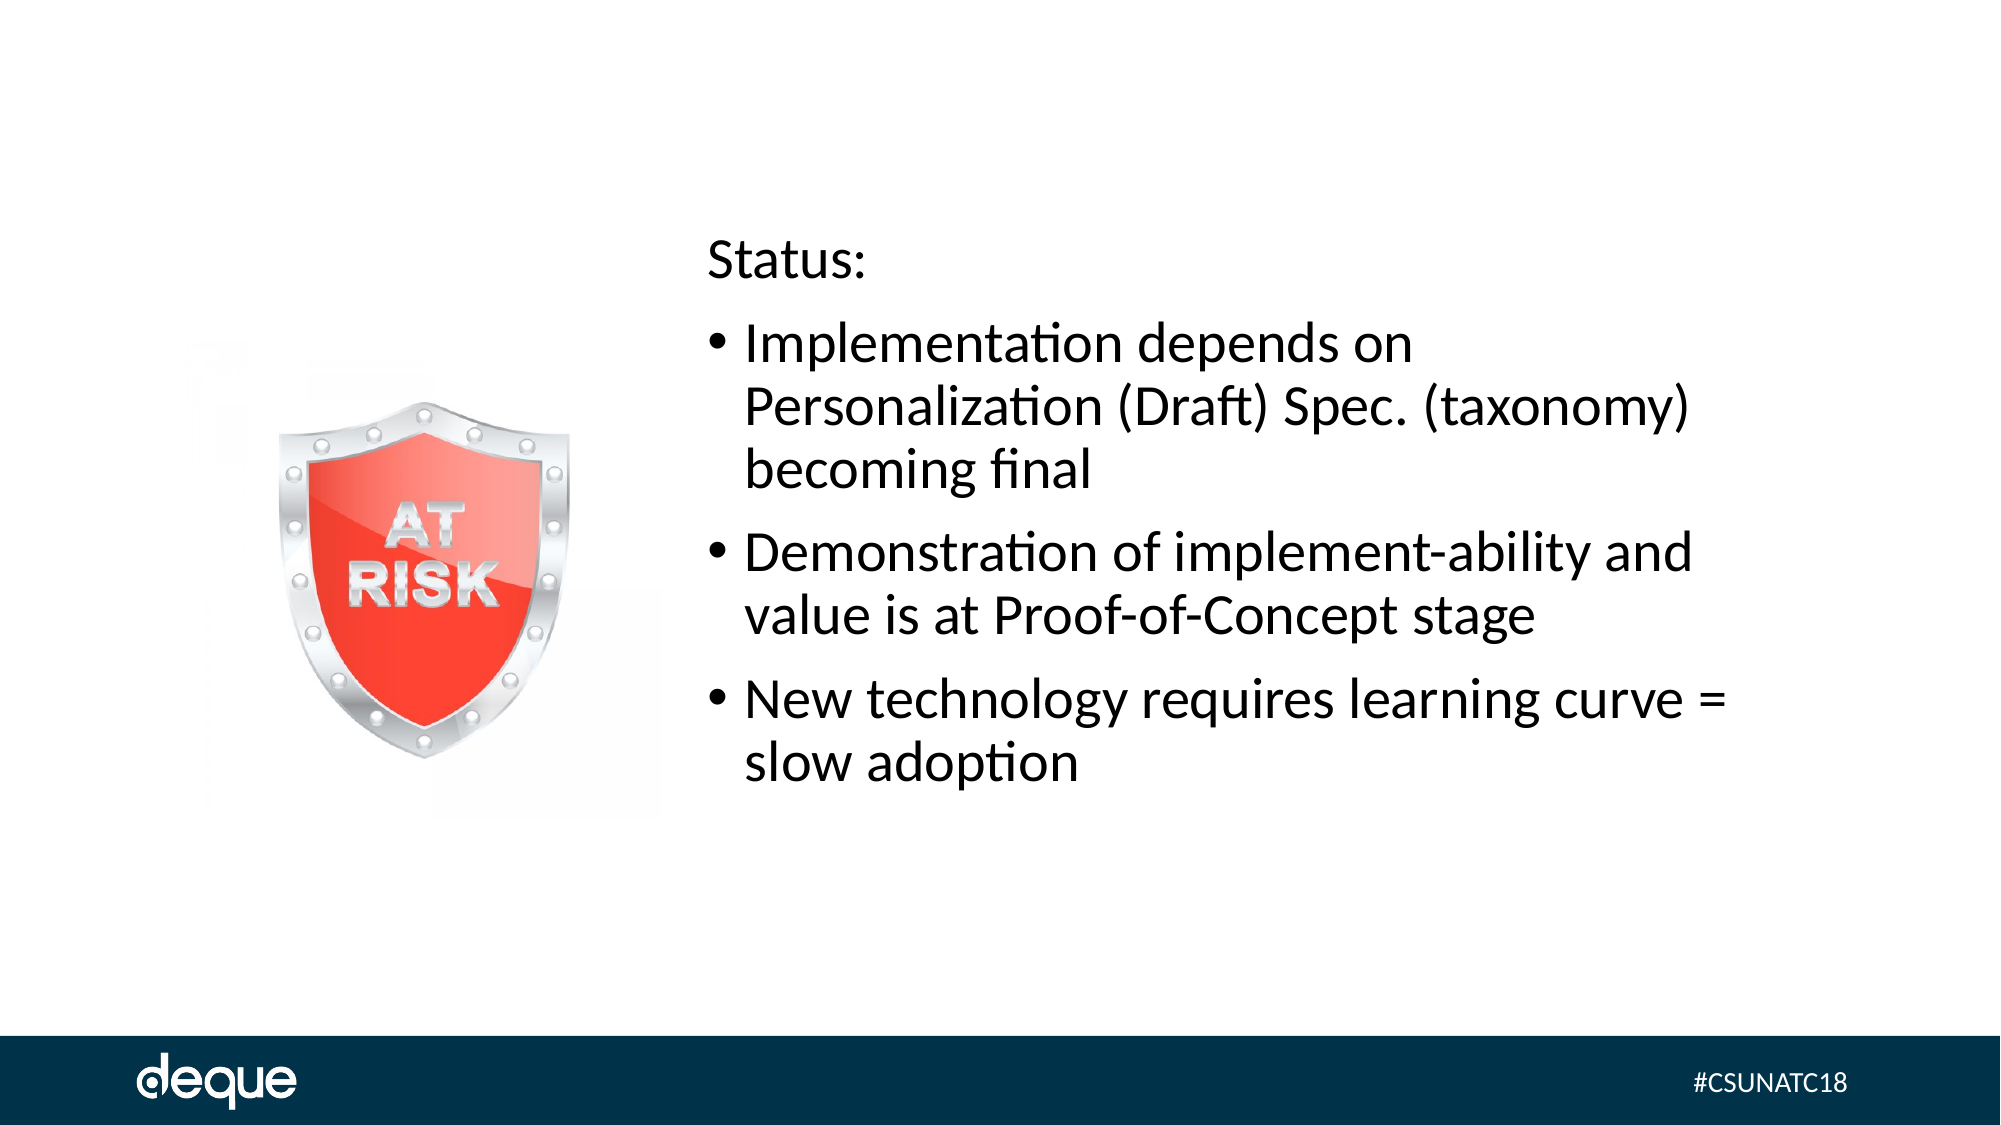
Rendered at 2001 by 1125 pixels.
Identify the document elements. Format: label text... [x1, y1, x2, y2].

picture [205, 1067, 235, 1109]
picture [238, 1068, 263, 1098]
picture [266, 1067, 296, 1098]
picture [137, 1053, 168, 1098]
picture [172, 1067, 202, 1098]
list Status: Implementation depends on Personalization (Draft) Spec. (taxonomy) becoming final Demonstration of implement-ability and value is at Proof-of-Concept stage New technology requires learning curve = slow adoption [692, 221, 1792, 940]
picture [186, 342, 662, 818]
picture [147, 1078, 157, 1088]
